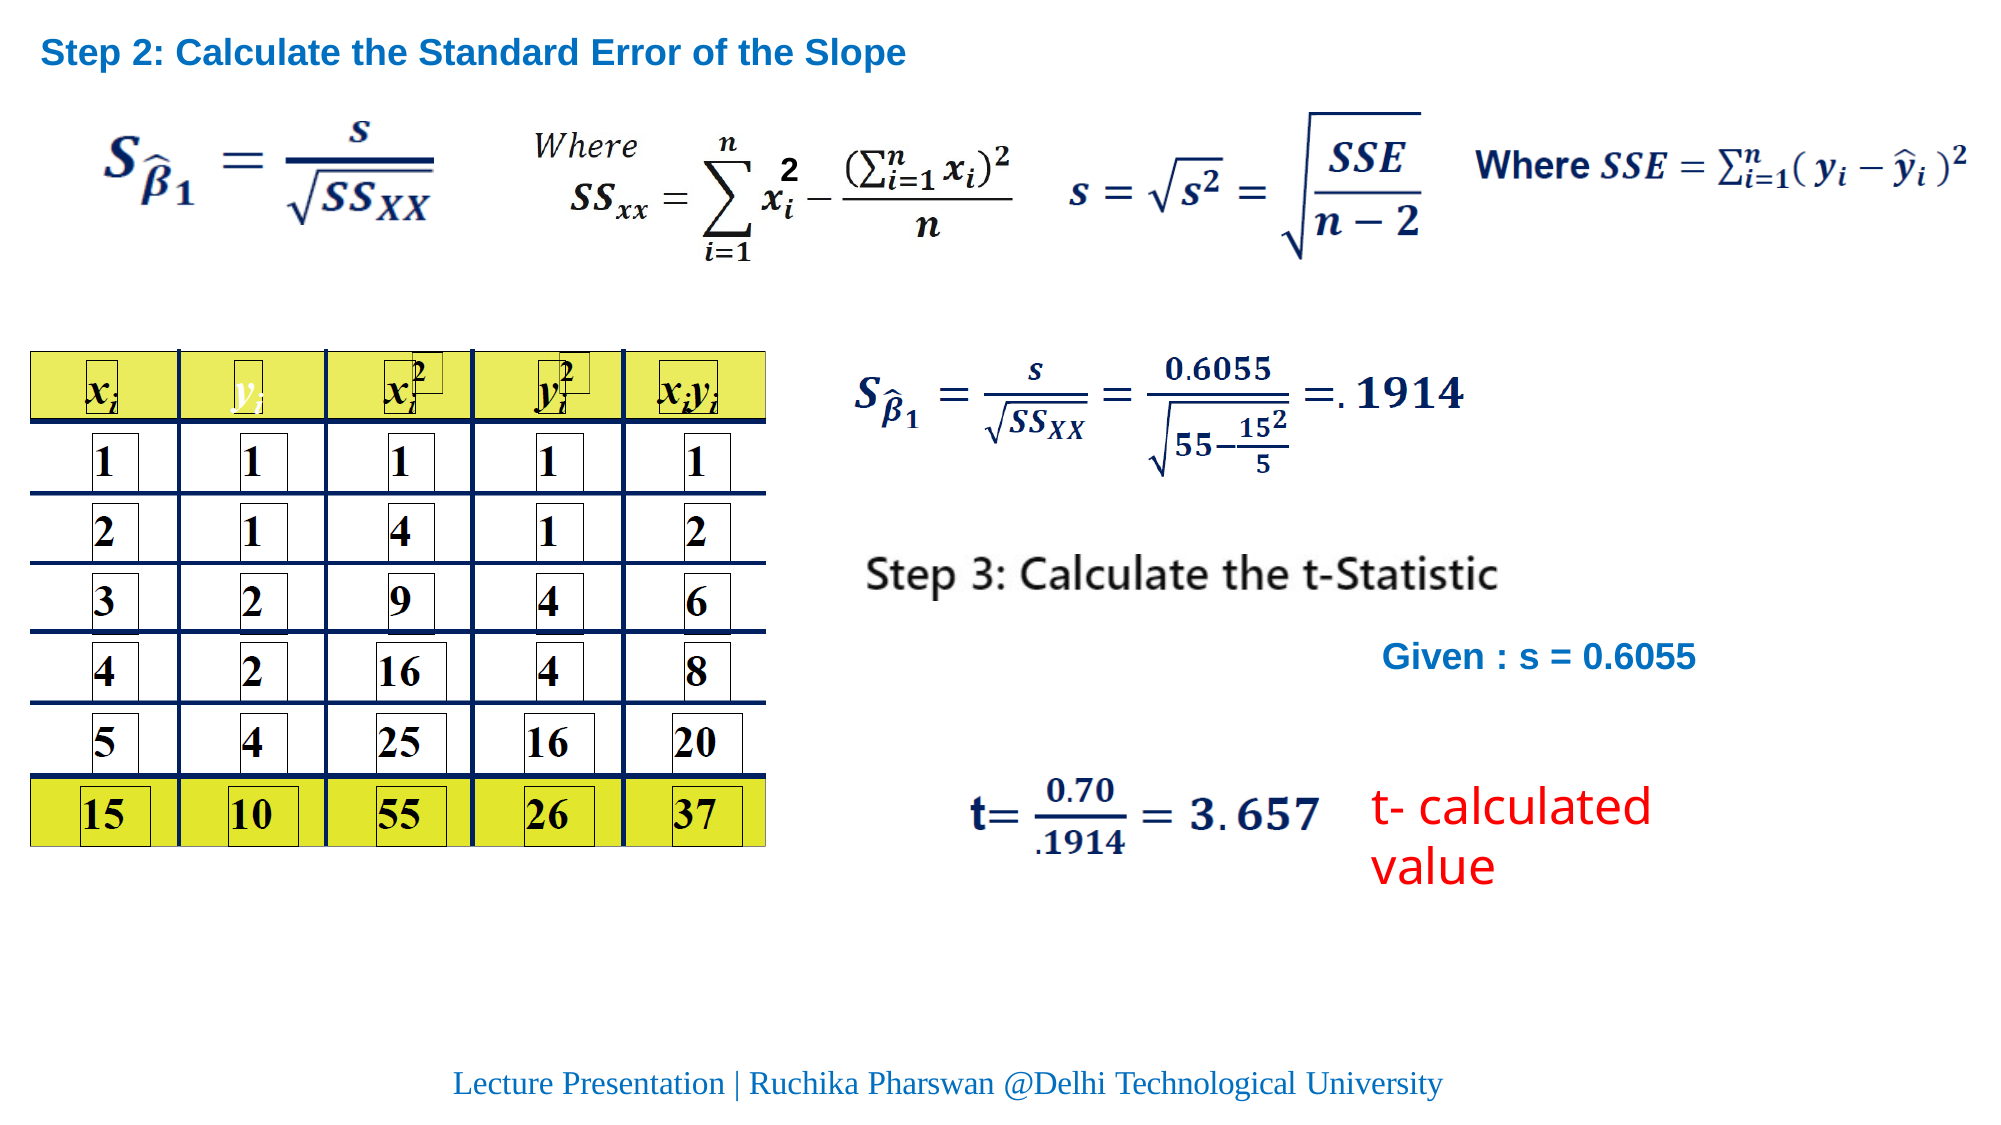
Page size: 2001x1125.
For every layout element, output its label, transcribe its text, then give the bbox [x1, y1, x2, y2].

picture [534, 132, 1013, 261]
picture [1068, 112, 1422, 260]
picture [30, 348, 767, 847]
text_box Given : s = 0.6055 [1379, 629, 1700, 677]
picture [854, 356, 1464, 478]
text_box Step 2: Calculate the Standard Error of the Slope 2 [38, 25, 912, 189]
footer Lecture Presentation | Ruchika Pharswan @Delhi Technological University [450, 1062, 1450, 1125]
picture [1474, 145, 1967, 188]
picture [970, 777, 1320, 855]
picture [866, 554, 1498, 601]
text_box t- calculated value [1369, 772, 1734, 895]
picture [101, 121, 434, 226]
